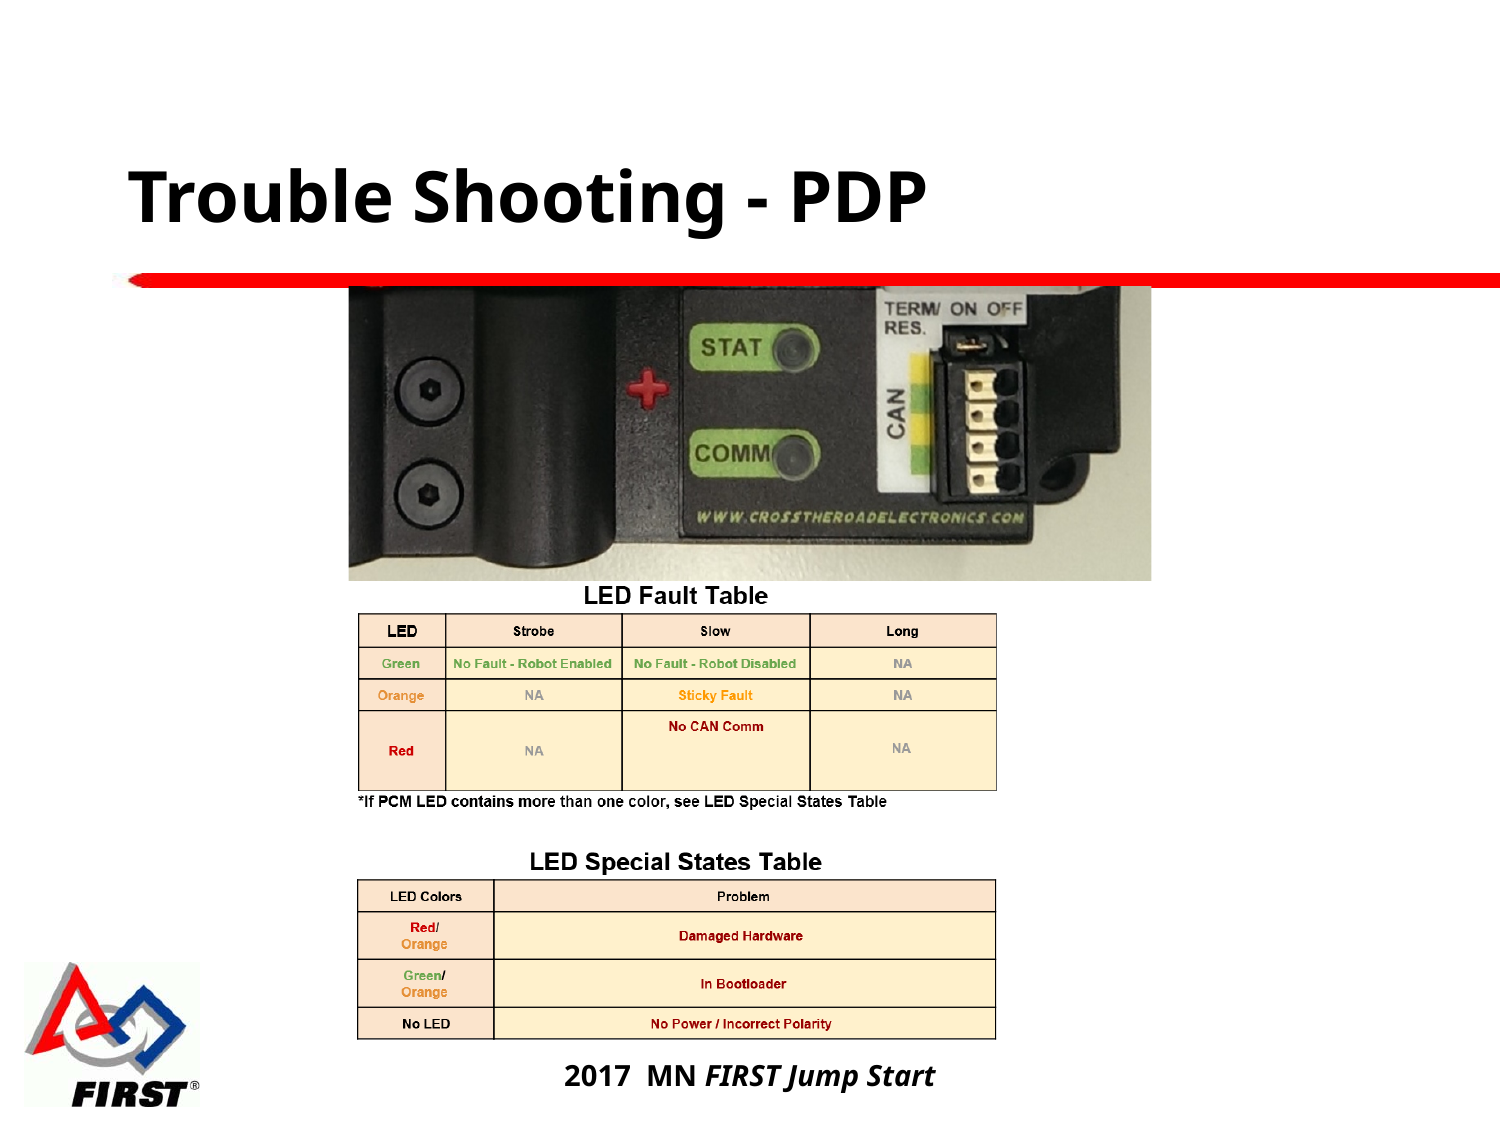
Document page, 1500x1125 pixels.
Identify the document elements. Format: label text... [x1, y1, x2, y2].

title Trouble Shooting - PDP [112, 99, 1388, 288]
picture [24, 1101, 200, 1107]
picture [24, 962, 200, 1049]
picture [1388, 273, 1500, 288]
picture [348, 286, 1152, 1050]
footer 2017 MN FIRST Jump Start [0, 1049, 1500, 1101]
